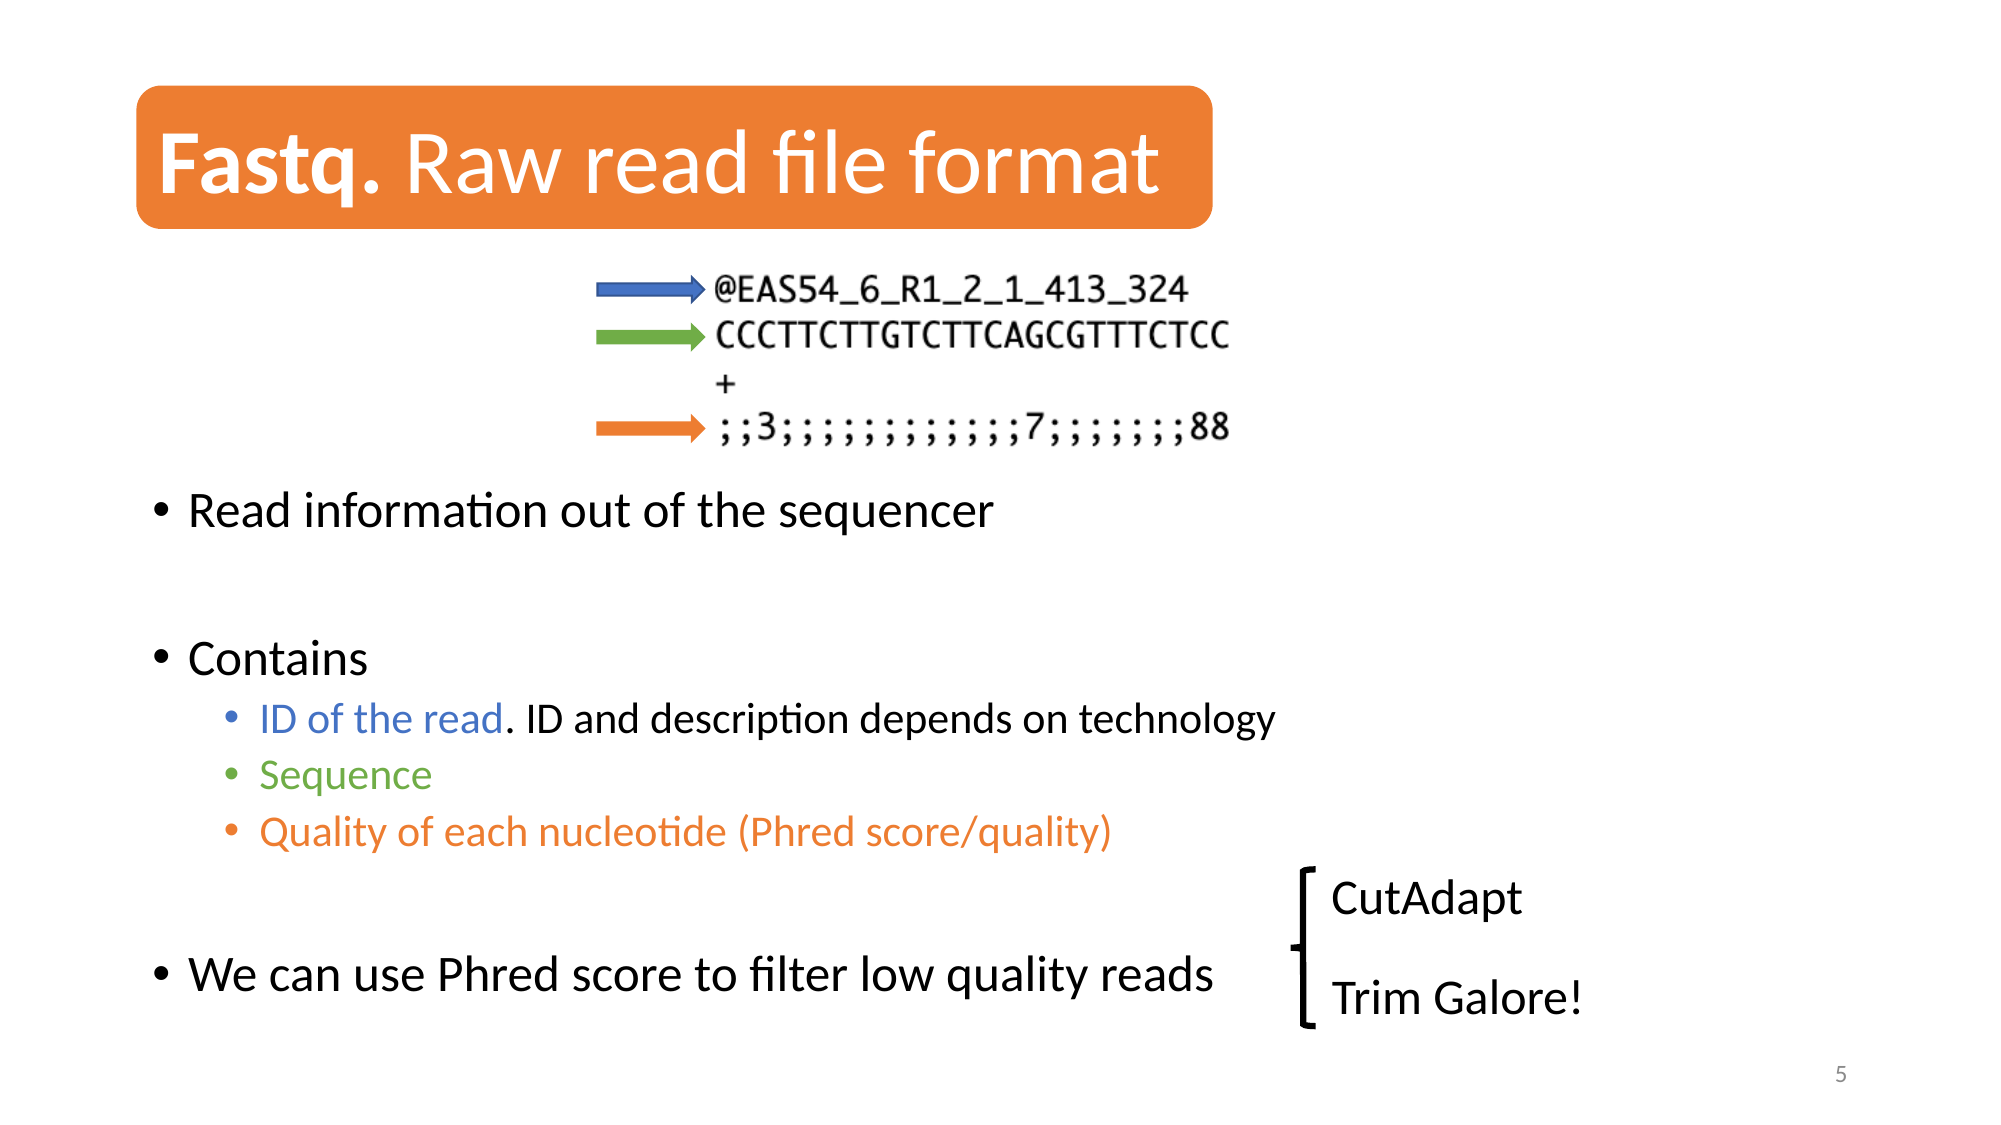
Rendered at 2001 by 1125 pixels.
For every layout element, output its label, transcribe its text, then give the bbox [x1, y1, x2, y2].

text_box [1290, 868, 1316, 1027]
picture [684, 244, 1256, 447]
text_box CutAdapt [1316, 857, 1539, 932]
text_box [596, 282, 684, 297]
text_box [596, 421, 684, 436]
slide_number 5 [1412, 1042, 1863, 1103]
text_box [596, 329, 684, 345]
text_box Trim Galore! [1317, 957, 1600, 1032]
text_box Fastq. Raw read file format [136, 85, 1213, 229]
list Read information out of the sequencer Contains ID of the read. ID and description depends on technology Sequence Quality of each nucleotide (Phred score/quality) We can use Phred score to filter low quality reads [137, 476, 1863, 1014]
